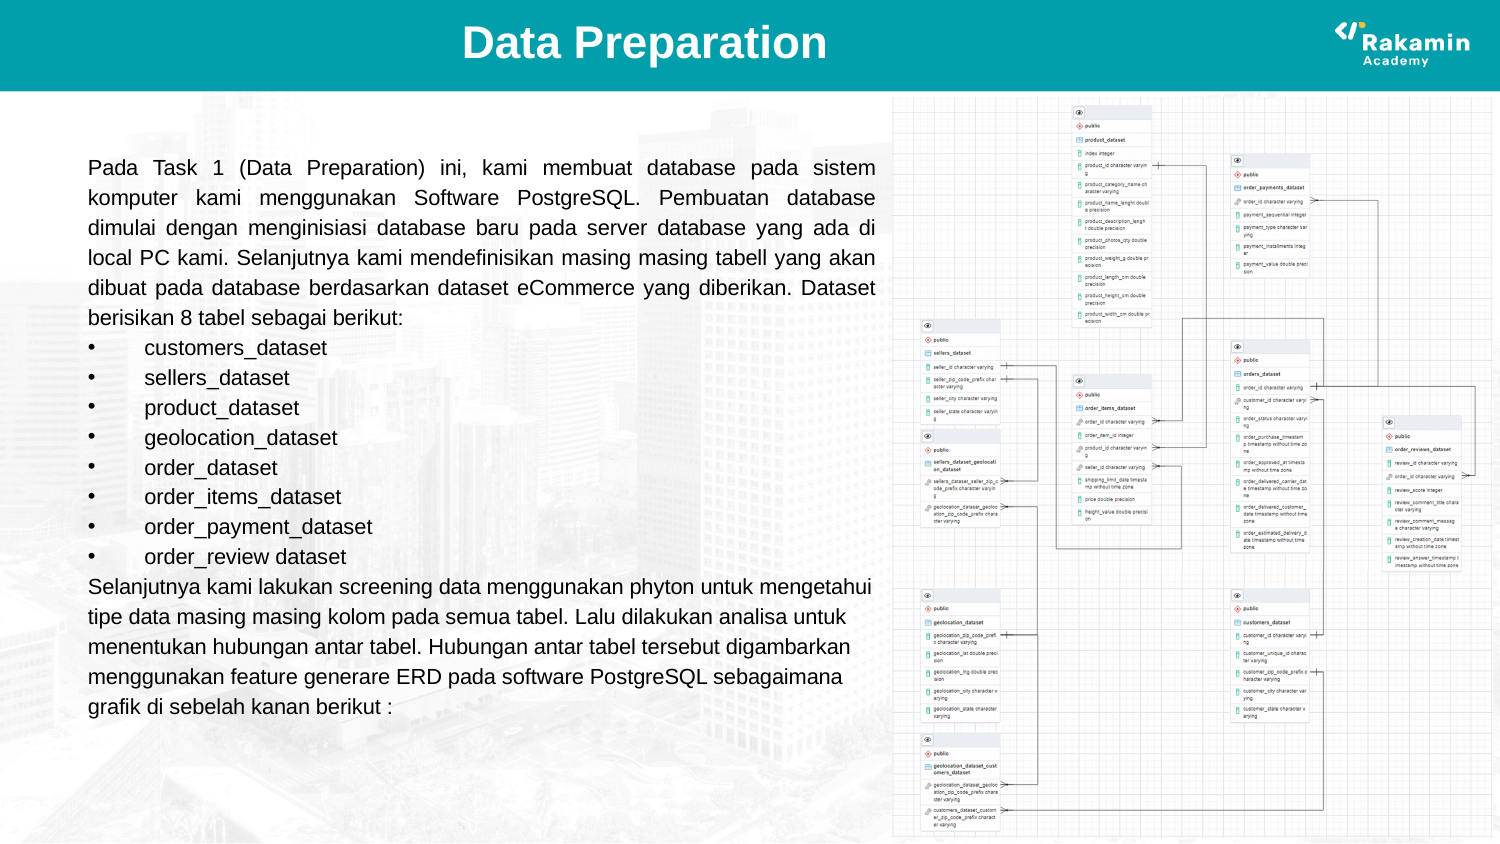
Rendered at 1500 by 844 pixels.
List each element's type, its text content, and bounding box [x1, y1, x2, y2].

picture [0, 0, 1500, 844]
title Data Preparation [0, 0, 1291, 92]
list Pada Task 1 (Data Preparation) ini, kami membuat database pada sistem komputer kami menggunakan Software PostgreSQL. Pembuatan database dimulai dengan menginisiasi database baru pada server database yang ada di local PC kami. Selanjutnya kami mendefinisikan masing masing tabell yang akan dibuat pada database berdasarkan dataset eCommerce yang diberikan. Dataset berisikan 8 tabel sebagai berikut: customers_dataset sellers_dataset product_dataset geolocation_dataset order_dataset order_items_dataset order_payment_dataset order_review dataset Selanjutnya kami lakukan screening data menggunakan phyton untuk mengetahui tipe data masing masing kolom pada semua tabel. Lalu dilakukan analisa untuk menentukan hubungan antar tabel. Hubungan antar tabel tersebut digambarkan menggunakan feature generare ERD pada software PostgreSQL sebagaimana grafik di sebelah kanan berikut : [51, 135, 886, 808]
